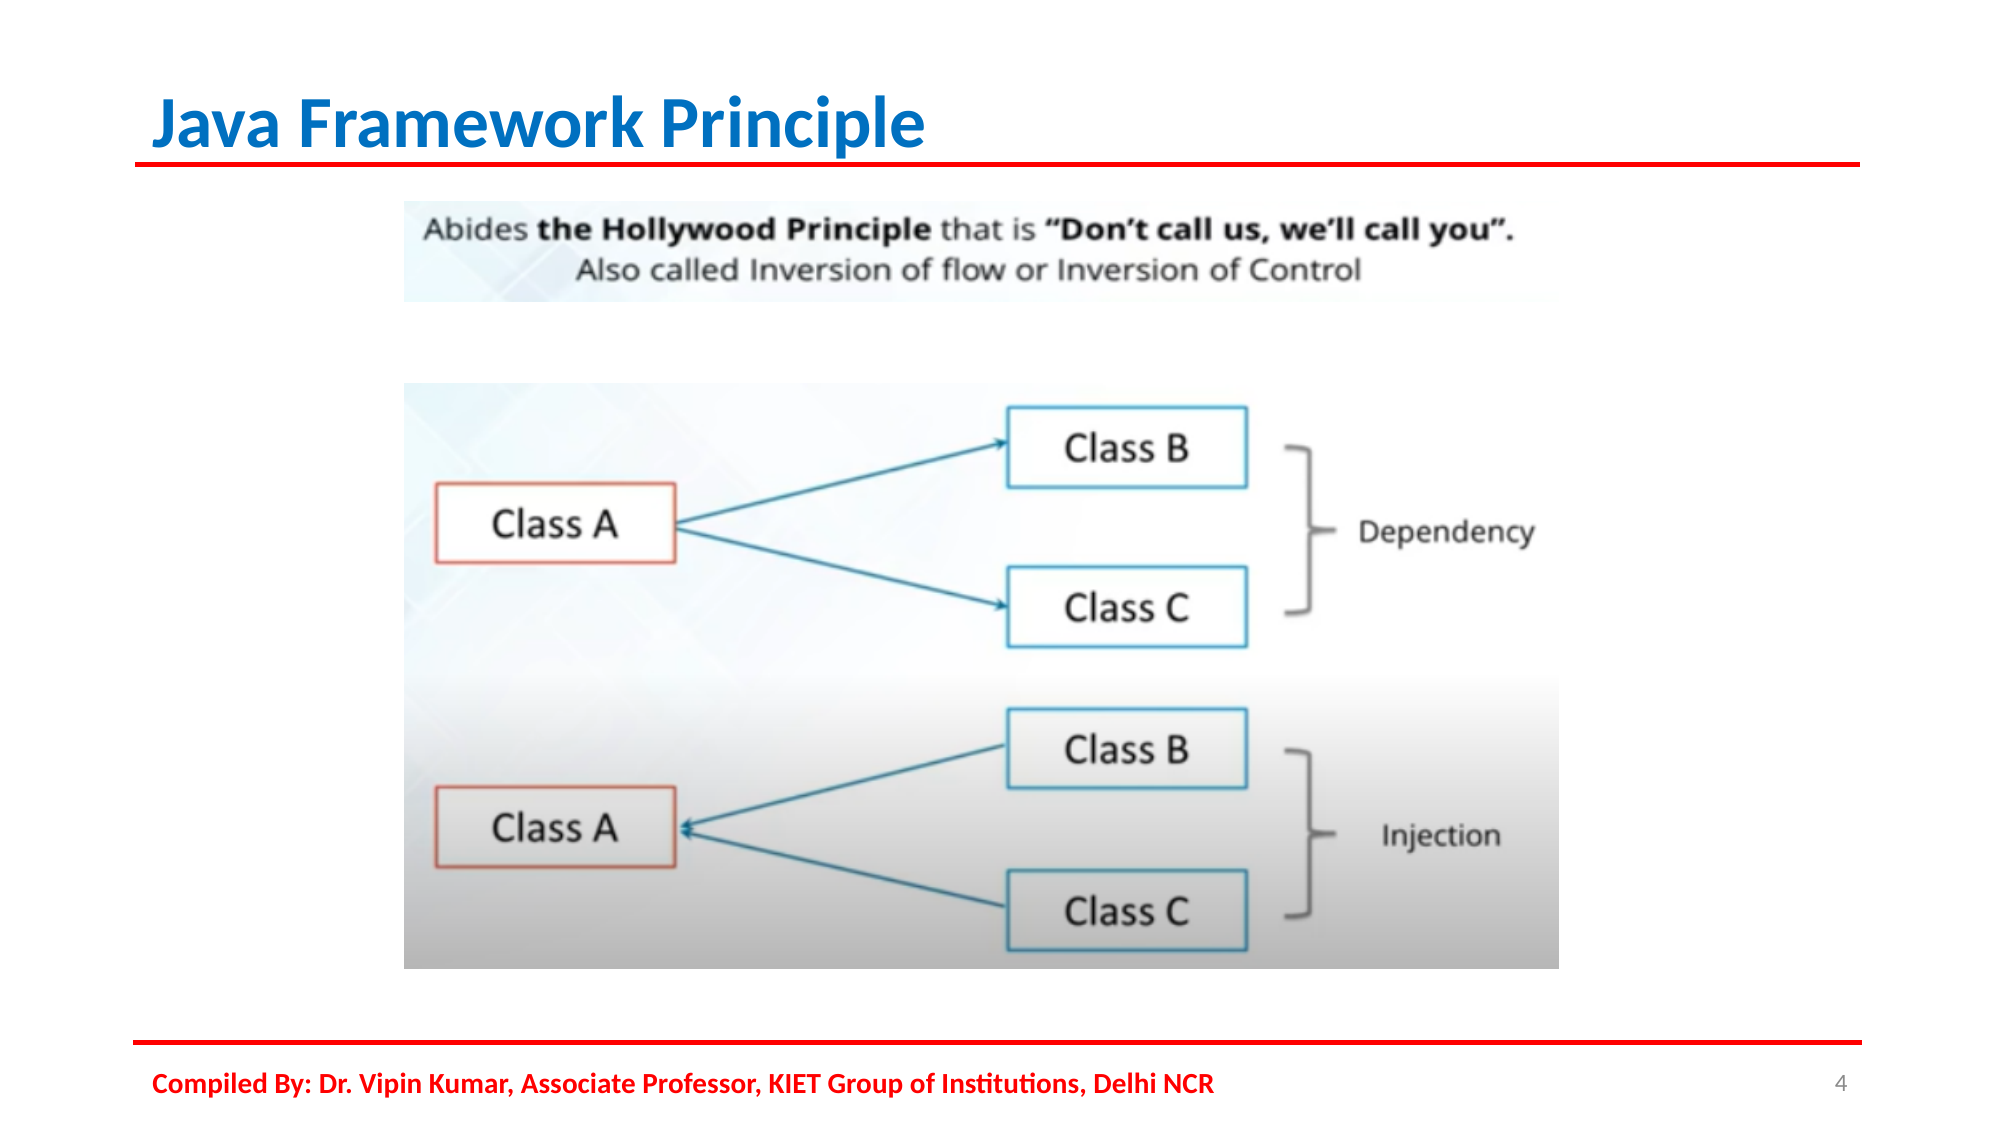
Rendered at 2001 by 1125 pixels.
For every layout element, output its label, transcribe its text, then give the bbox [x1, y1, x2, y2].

footer Compiled By: Dr. Vipin Kumar, Associate Professor, KIET Group of Institutions, Delhi NCR [137, 1051, 1658, 1112]
picture [404, 383, 1559, 969]
title Java Framework Principle [137, 59, 1863, 189]
slide_number 4 [1694, 1051, 1863, 1112]
picture [404, 200, 1559, 302]
